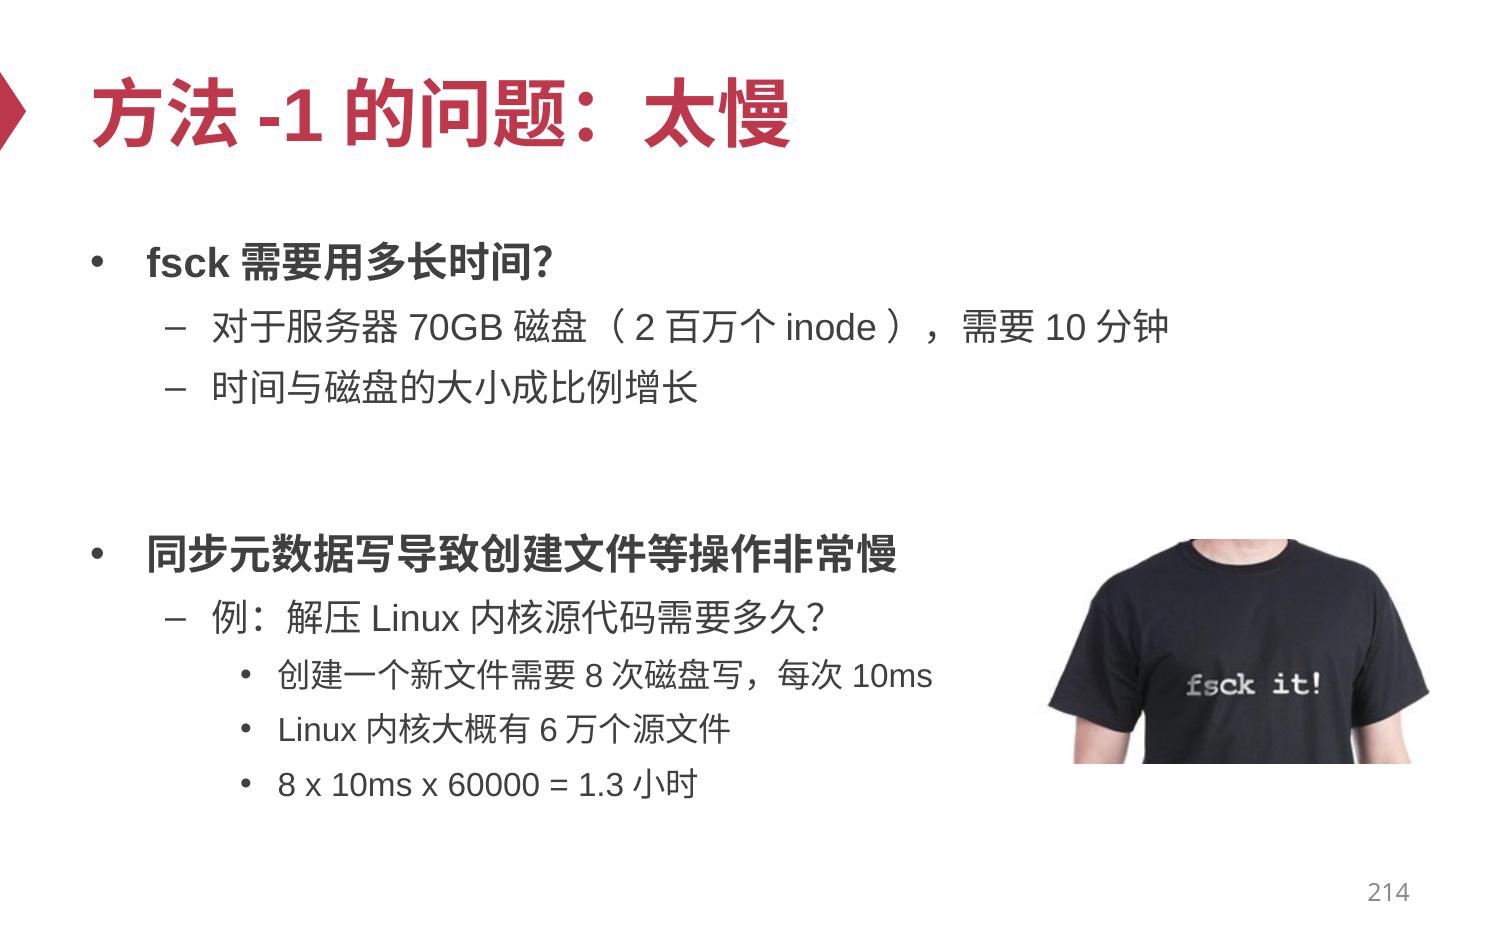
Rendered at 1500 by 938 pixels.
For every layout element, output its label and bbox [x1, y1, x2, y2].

list [75, 218, 1425, 838]
picture [1004, 539, 1496, 765]
title [75, 37, 1425, 186]
slide_number [1074, 868, 1425, 919]
